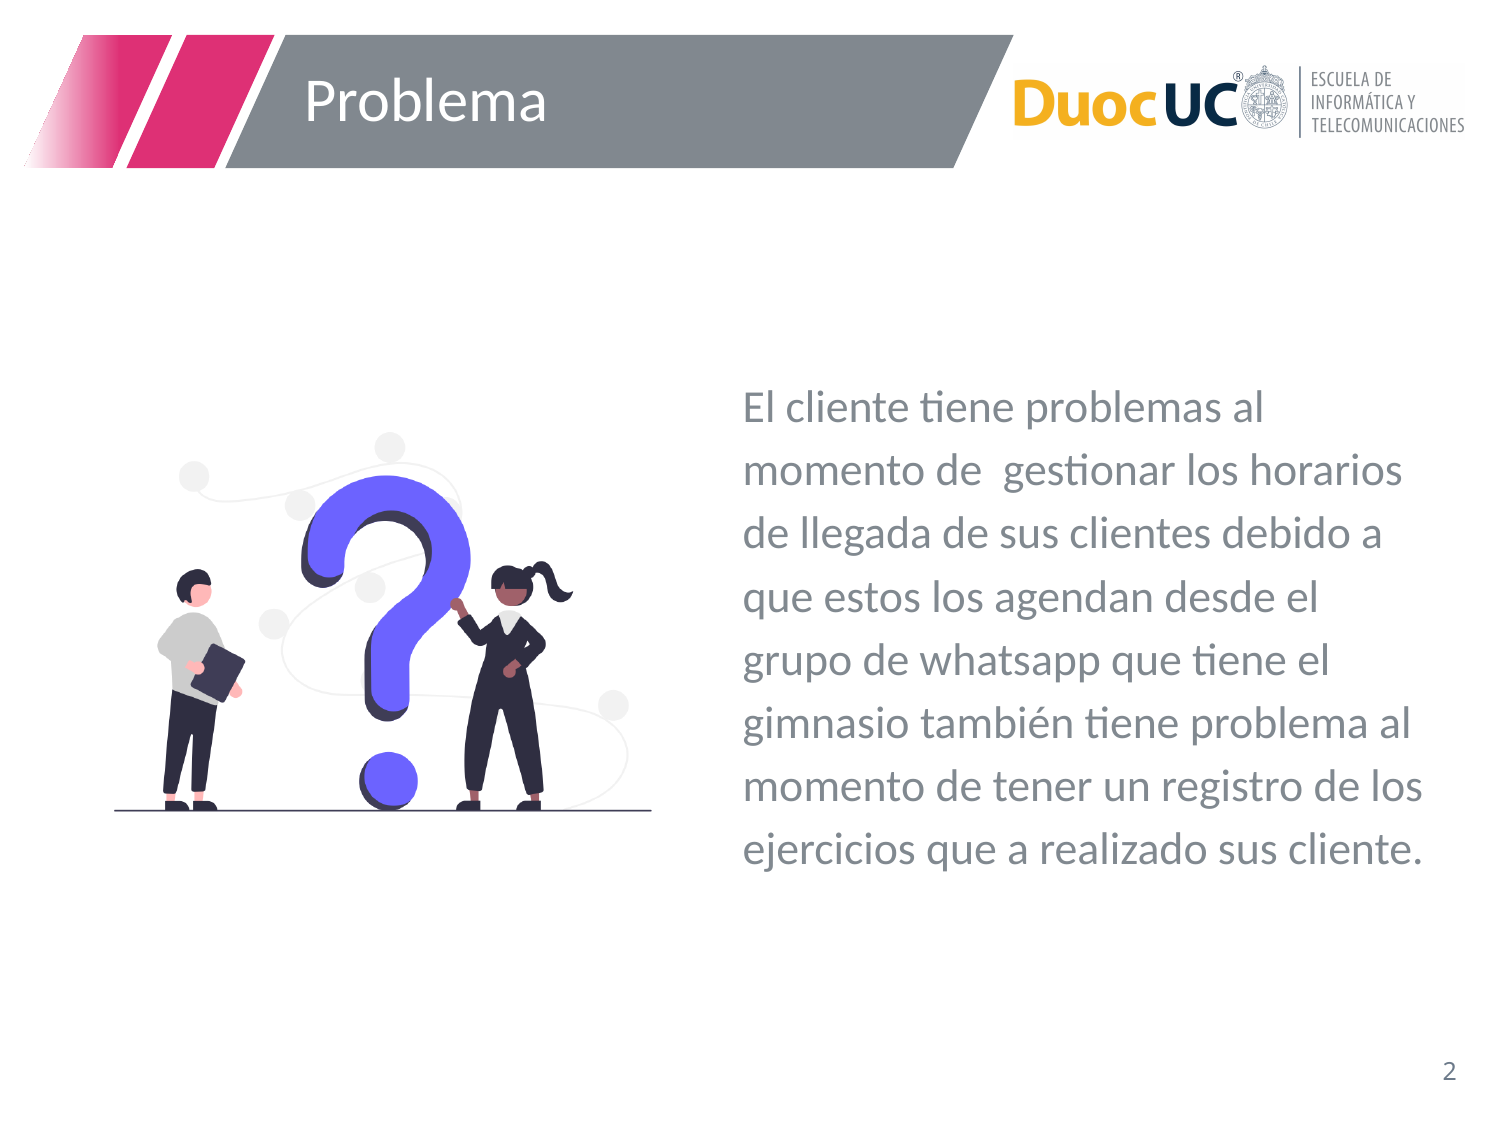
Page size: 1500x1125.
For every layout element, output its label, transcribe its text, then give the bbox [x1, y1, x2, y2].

list El cliente tiene problemas al momento de gestionar los horarios de llegada de sus clientes debido a que estos los agendan desde el grupo de whatsapp que tiene el gimnasio también tiene problema al momento de tener un registro de los ejercicios que a realizado sus cliente. [727, 277, 1440, 966]
picture [1013, 63, 1465, 140]
picture [37, 381, 728, 862]
title Problema [289, 34, 993, 169]
